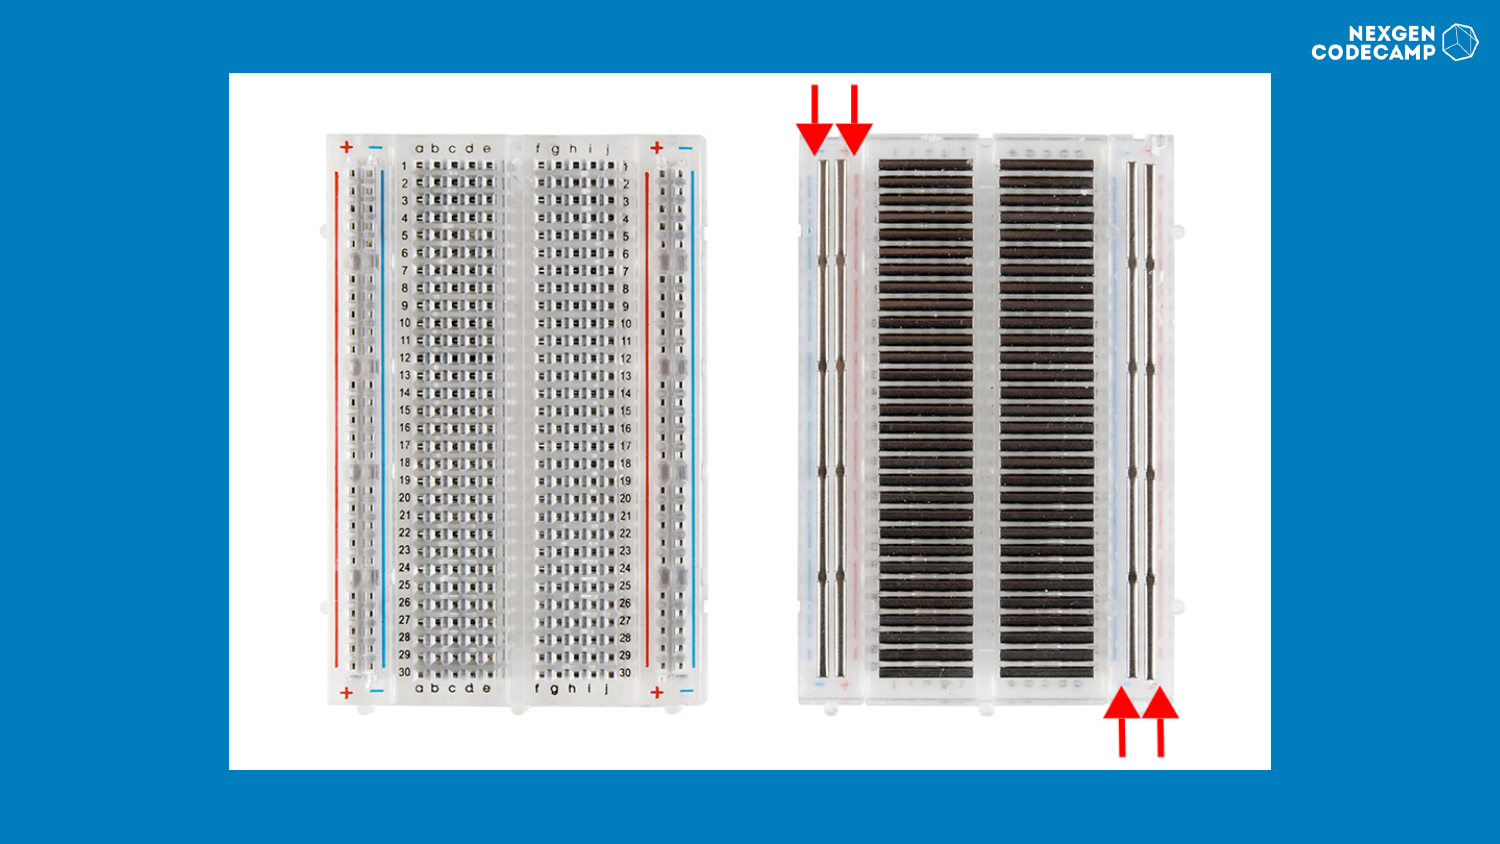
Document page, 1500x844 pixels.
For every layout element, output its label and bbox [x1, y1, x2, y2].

picture [1464, 26, 1474, 33]
picture [1346, 45, 1358, 59]
picture [1422, 26, 1434, 40]
picture [1366, 26, 1375, 40]
picture [1379, 26, 1389, 40]
picture [1424, 45, 1435, 59]
picture [1406, 46, 1420, 59]
picture [1390, 45, 1403, 59]
picture [1374, 45, 1387, 59]
picture [1410, 26, 1418, 40]
picture [1393, 26, 1406, 40]
picture [1361, 45, 1370, 59]
picture [1313, 45, 1325, 59]
picture [1329, 45, 1343, 59]
picture [230, 74, 1270, 769]
picture [1350, 26, 1362, 40]
